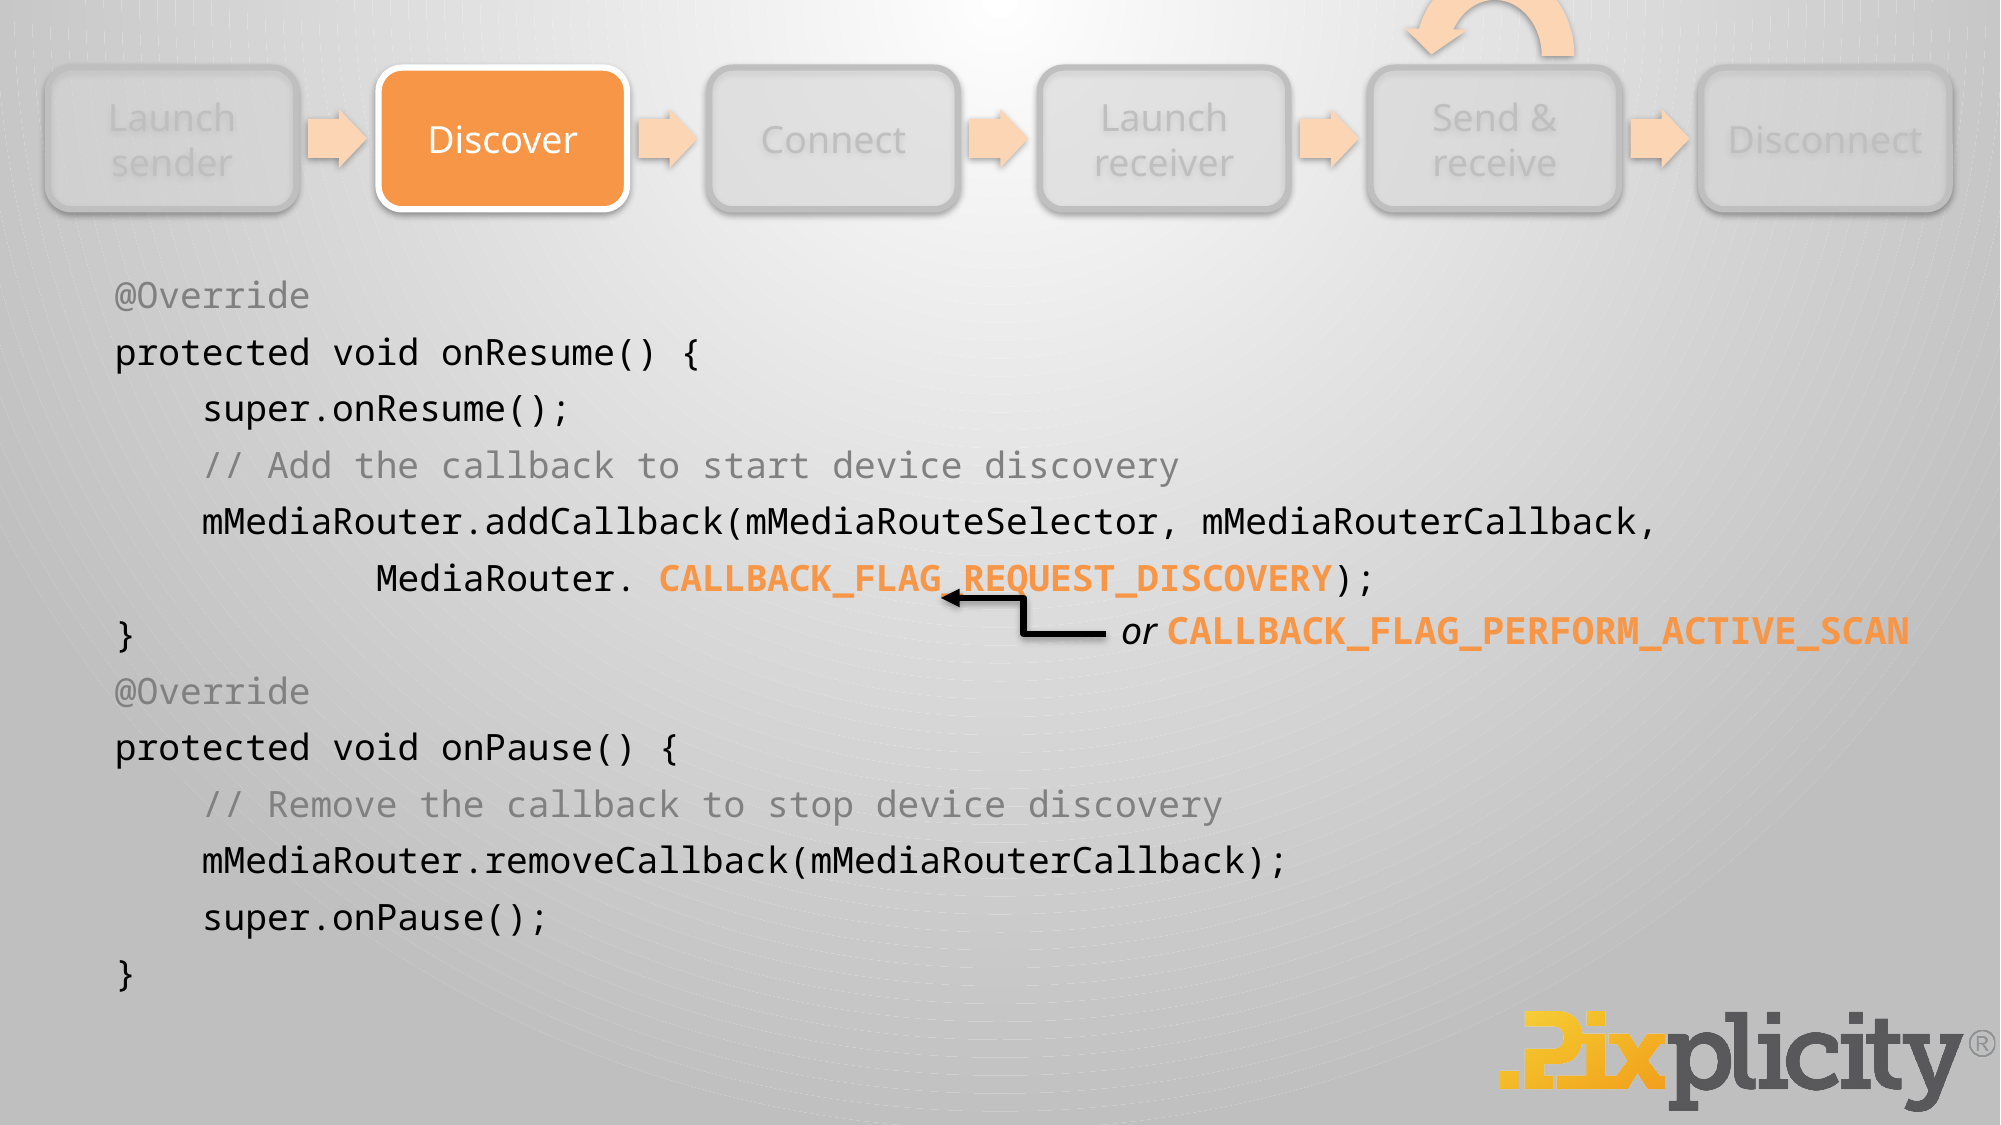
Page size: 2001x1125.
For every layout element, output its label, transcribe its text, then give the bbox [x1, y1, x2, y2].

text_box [940, 597, 1934, 661]
list @Override protected void onResume() { super.onResume(); // Add the callback to start device discovery mMediaRouter.addCallback(mMediaRouteSelector, mMediaRouterCallback, MediaRouter. CALLBACK_FLAG_REQUEST_DISCOVERY); } @Override protected void onPause() { // Remove the callback to stop device discovery mMediaRouter.removeCallback(mMediaRouterCallback); super.onPause(); } [99, 262, 1900, 1005]
picture [1500, 1011, 1996, 1112]
